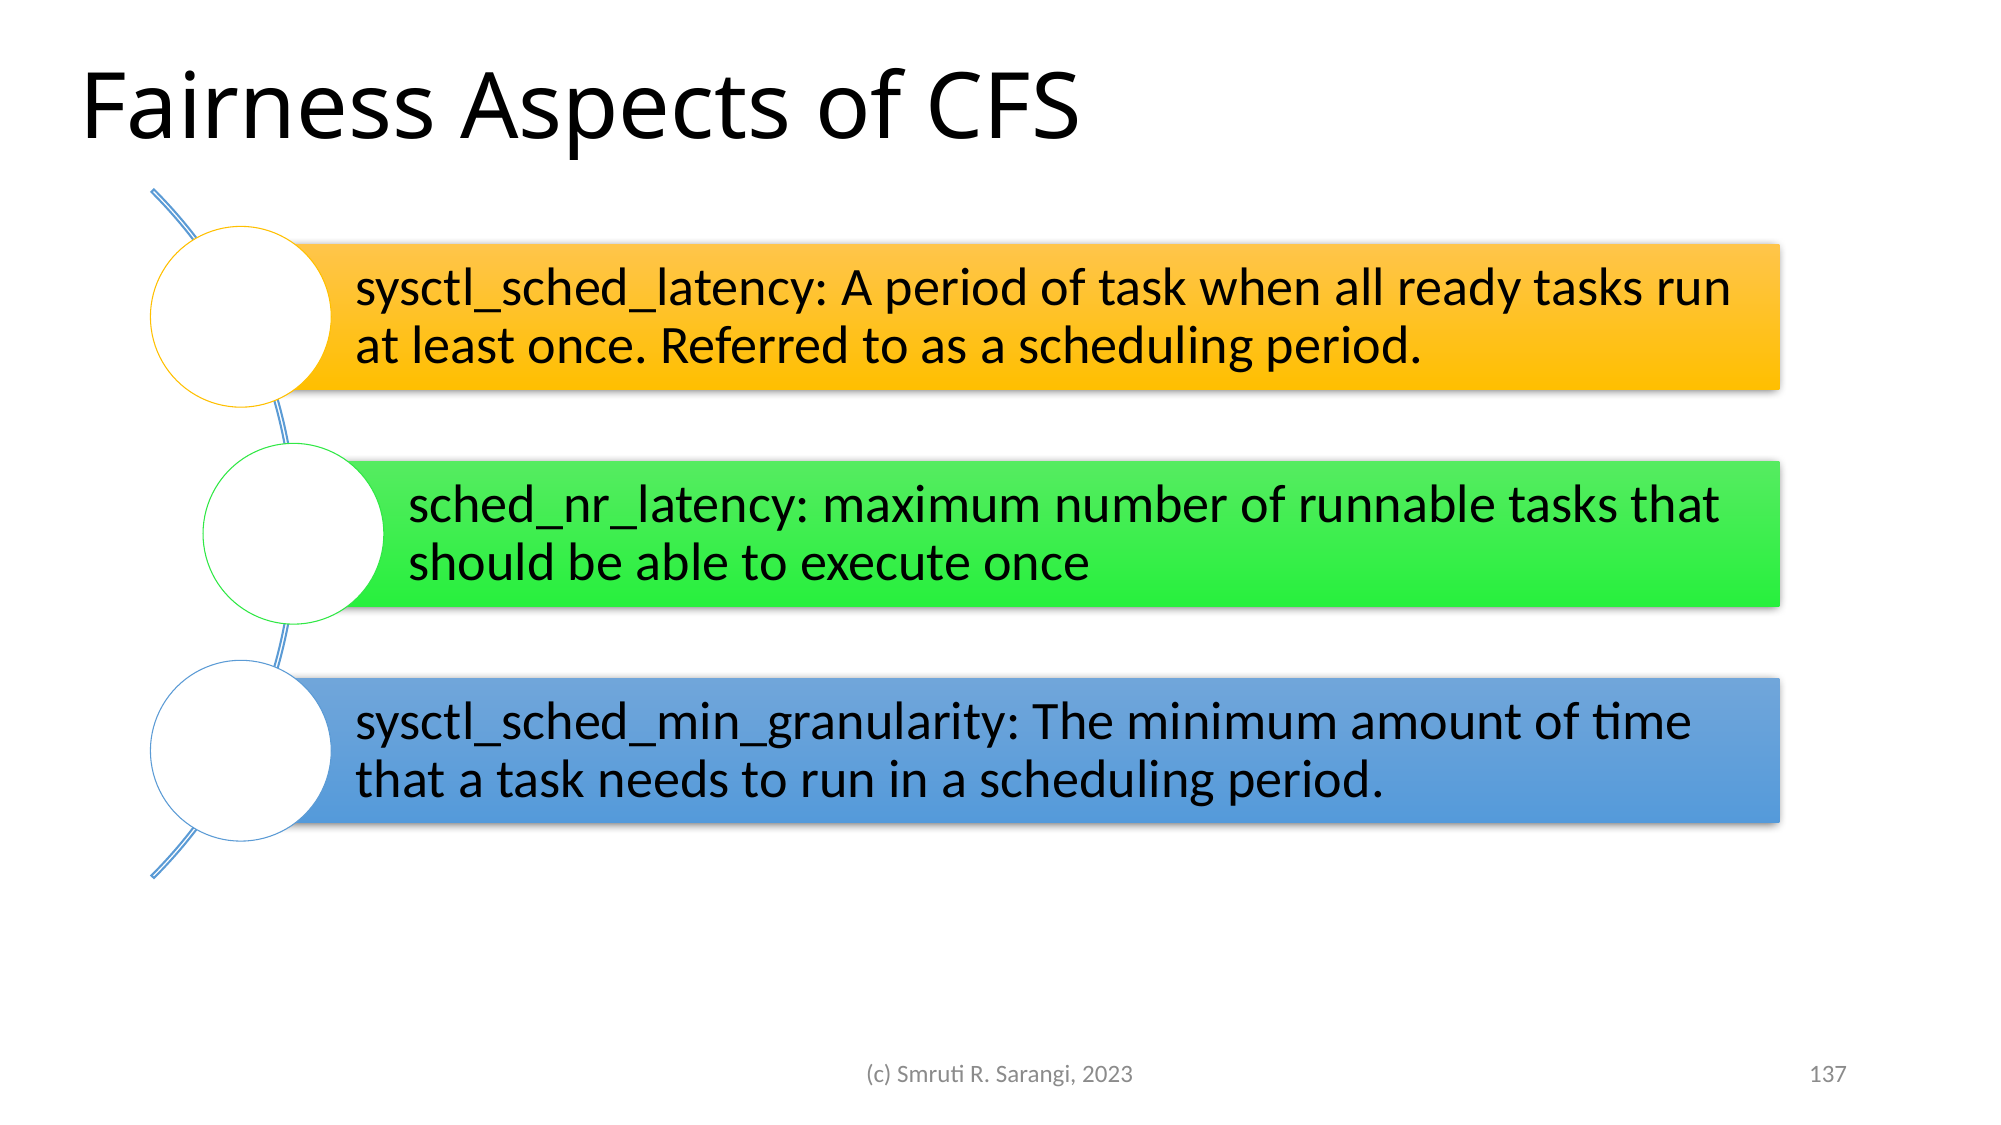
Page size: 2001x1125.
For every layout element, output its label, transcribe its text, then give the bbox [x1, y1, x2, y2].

slide_number 137 [1412, 1042, 1863, 1103]
footer (c) Smruti R. Sarangi, 2023 [662, 1042, 1338, 1103]
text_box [140, 172, 1790, 896]
title Fairness Aspects of CFS [64, 0, 1790, 218]
